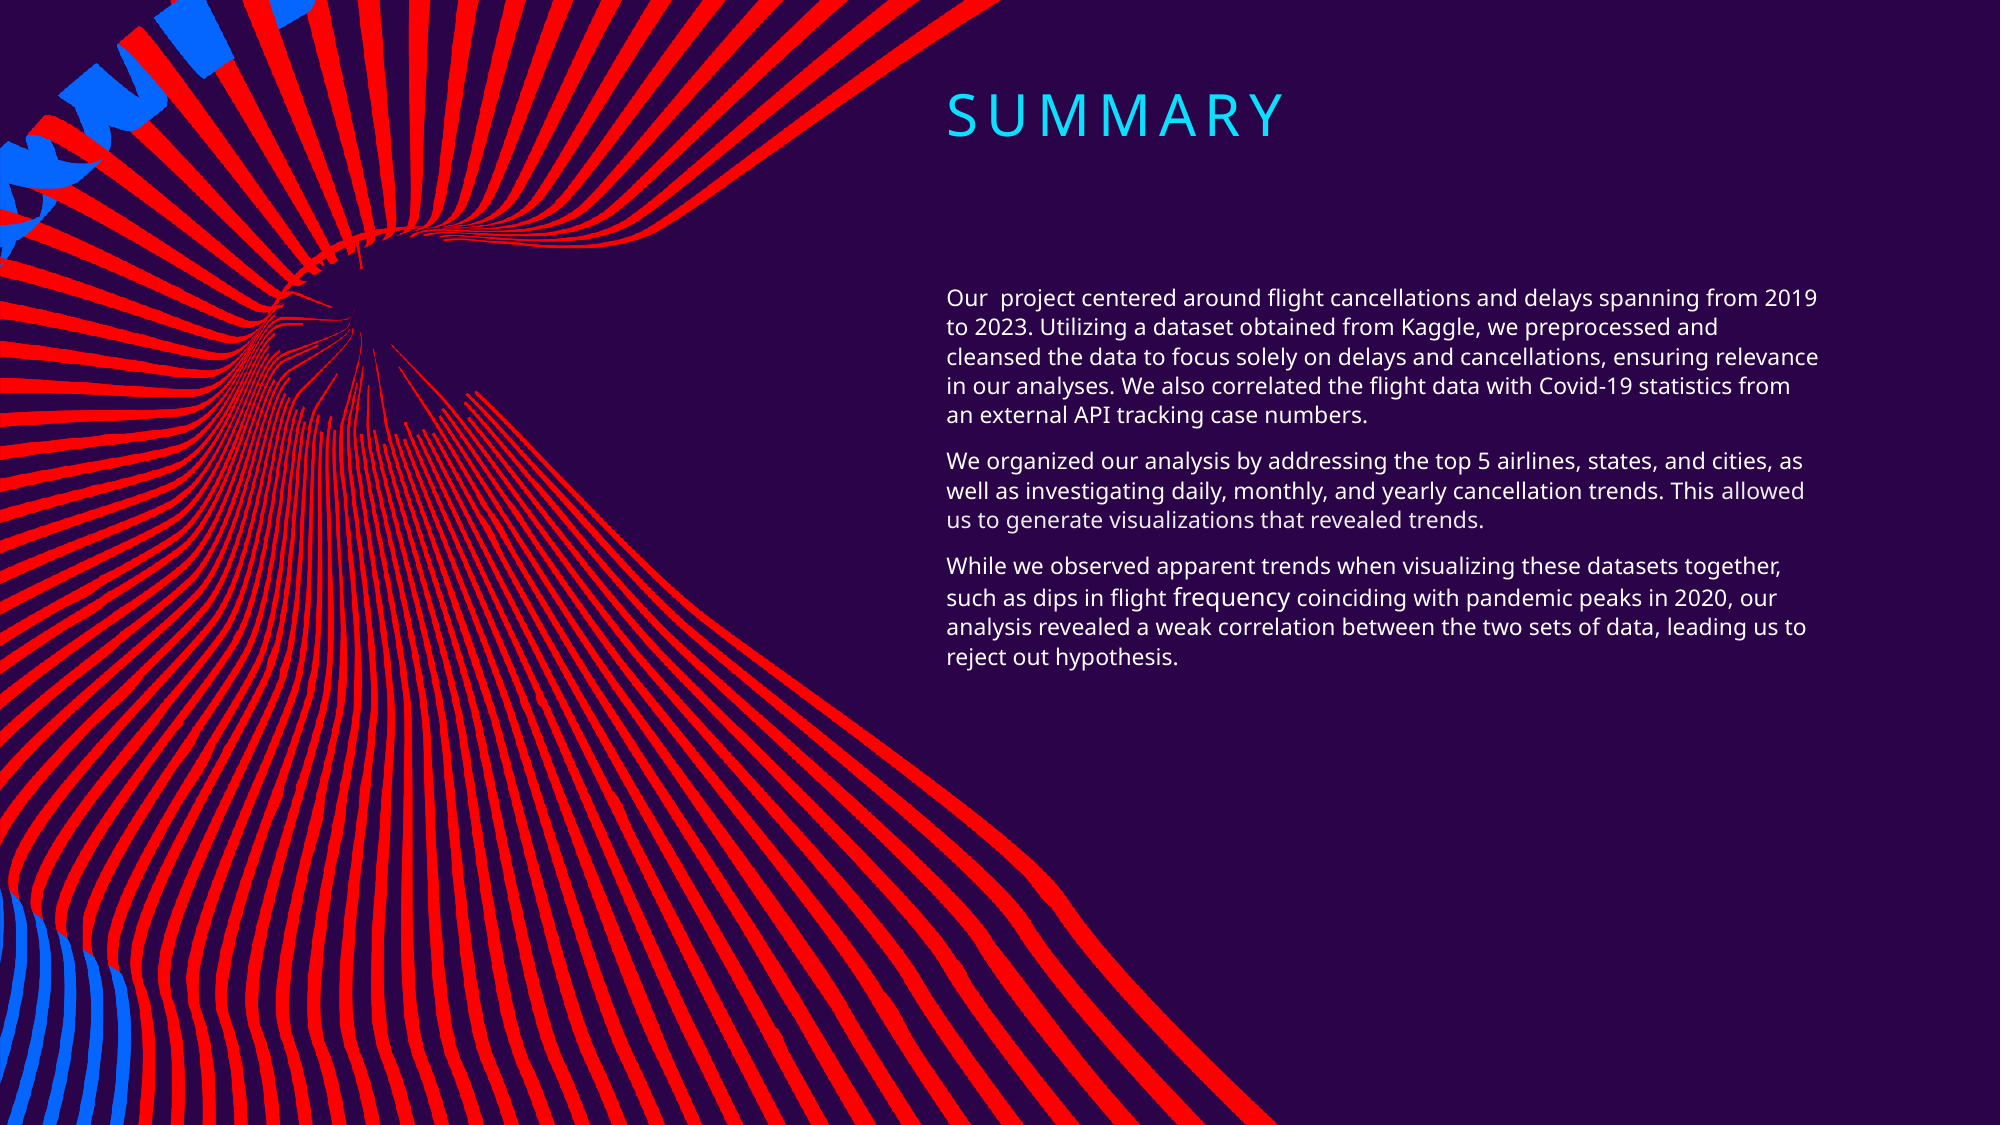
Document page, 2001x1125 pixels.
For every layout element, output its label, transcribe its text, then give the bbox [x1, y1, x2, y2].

list Our project centered around flight cancellations and delays spanning from 2019 to 2023. Utilizing a dataset obtained from Kaggle, we preprocessed and cleansed the data to focus solely on delays and cancellations, ensuring relevance in our analyses. We also correlated the flight data with Covid-19 statistics from an external API tracking case numbers. We organized our analysis by addressing the top 5 airlines, states, and cities, as well as investigating daily, monthly, and yearly cancellation trends. This allowed us to generate visualizations that revealed trends. While we observed apparent trends when visualizing these datasets together, such as dips in flight frequency coinciding with pandemic peaks in 2020, our analysis revealed a weak correlation between the two sets of data, leading us to reject out hypothesis. [931, 244, 1836, 881]
title Summary [931, 78, 1773, 160]
picture [0, 0, 2000, 1125]
